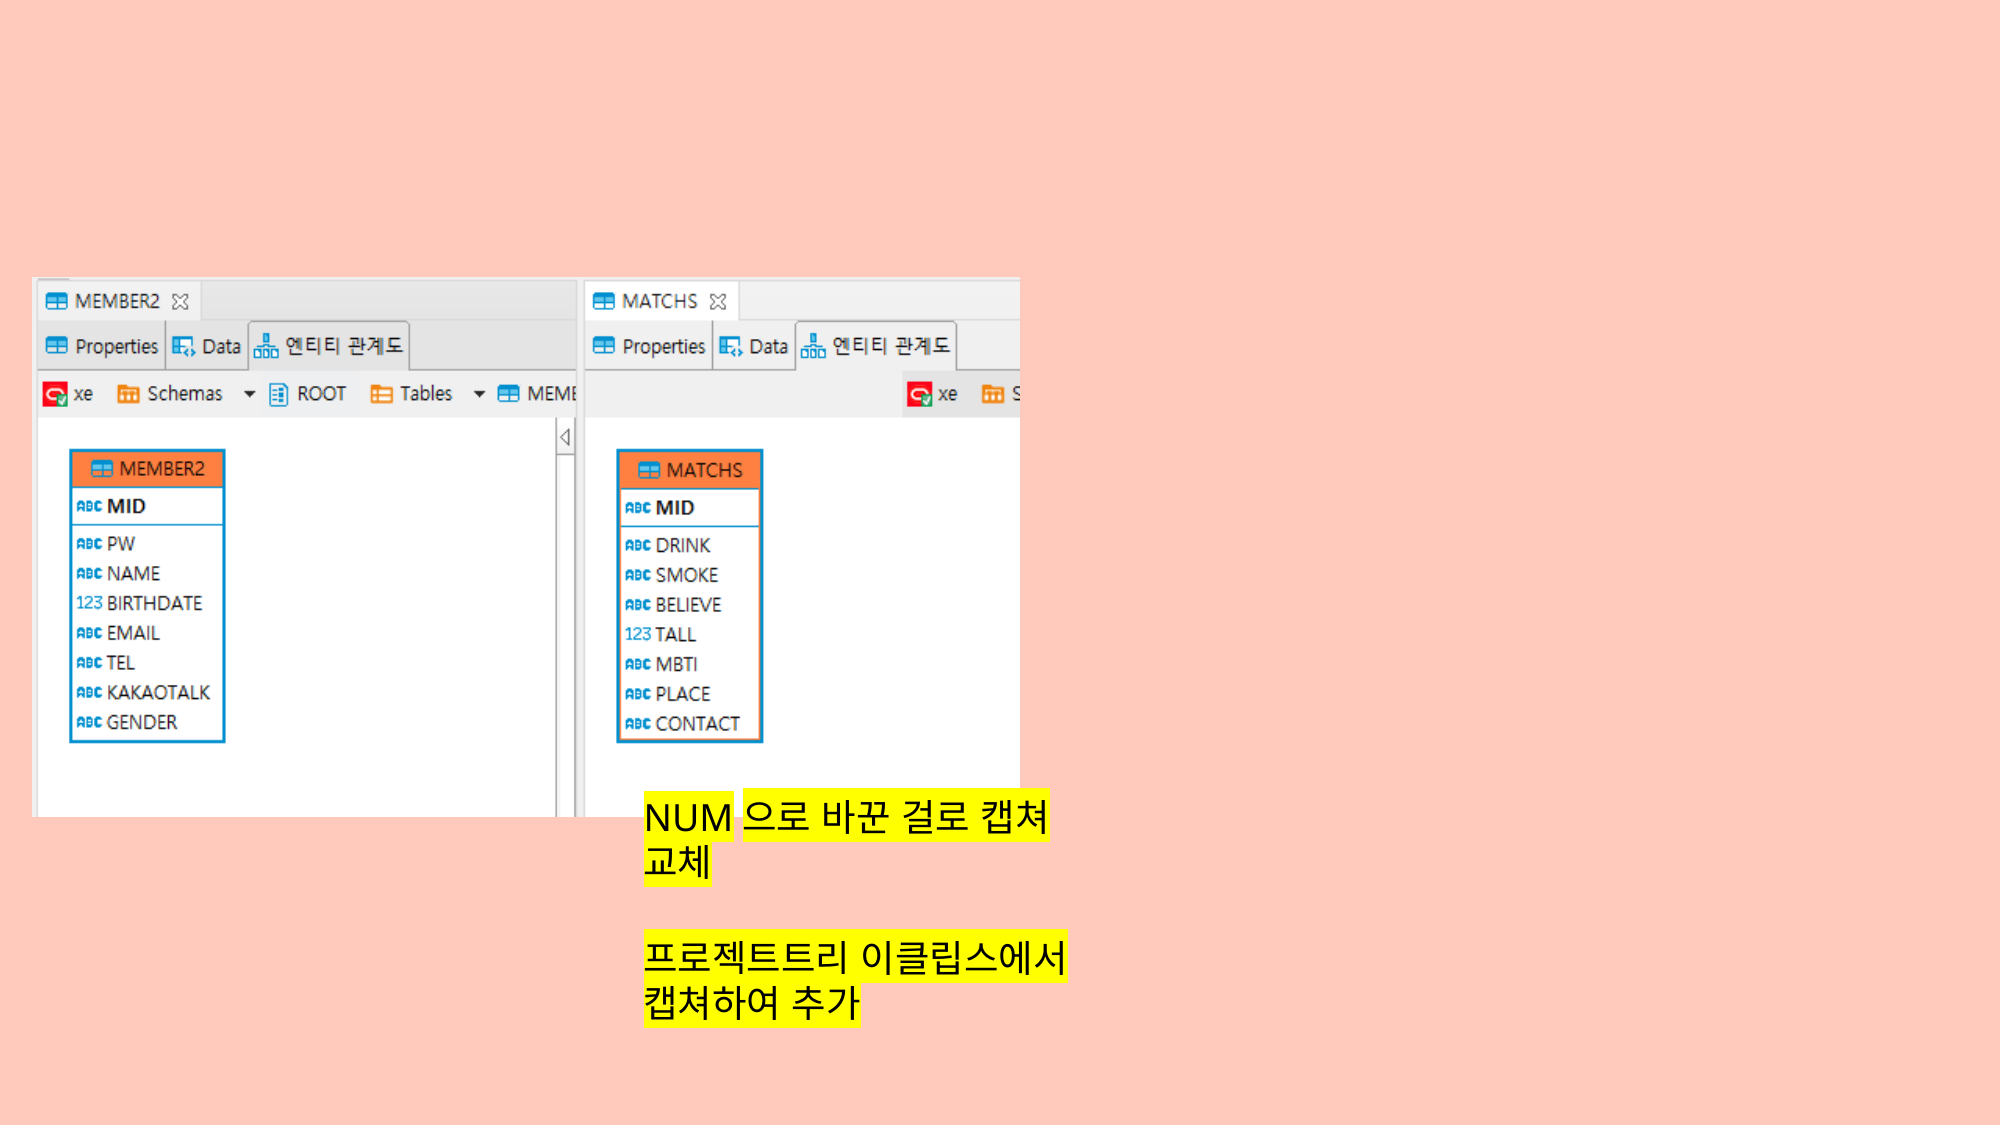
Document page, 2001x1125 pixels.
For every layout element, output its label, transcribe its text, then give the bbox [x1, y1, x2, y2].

text_box NUM으로 바꾼 걸로 캡쳐 교체 [628, 786, 1126, 891]
text_box 프로젝트트리 이클립스에서 캡쳐하여 추가 [628, 927, 1126, 1033]
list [32, 277, 1020, 817]
